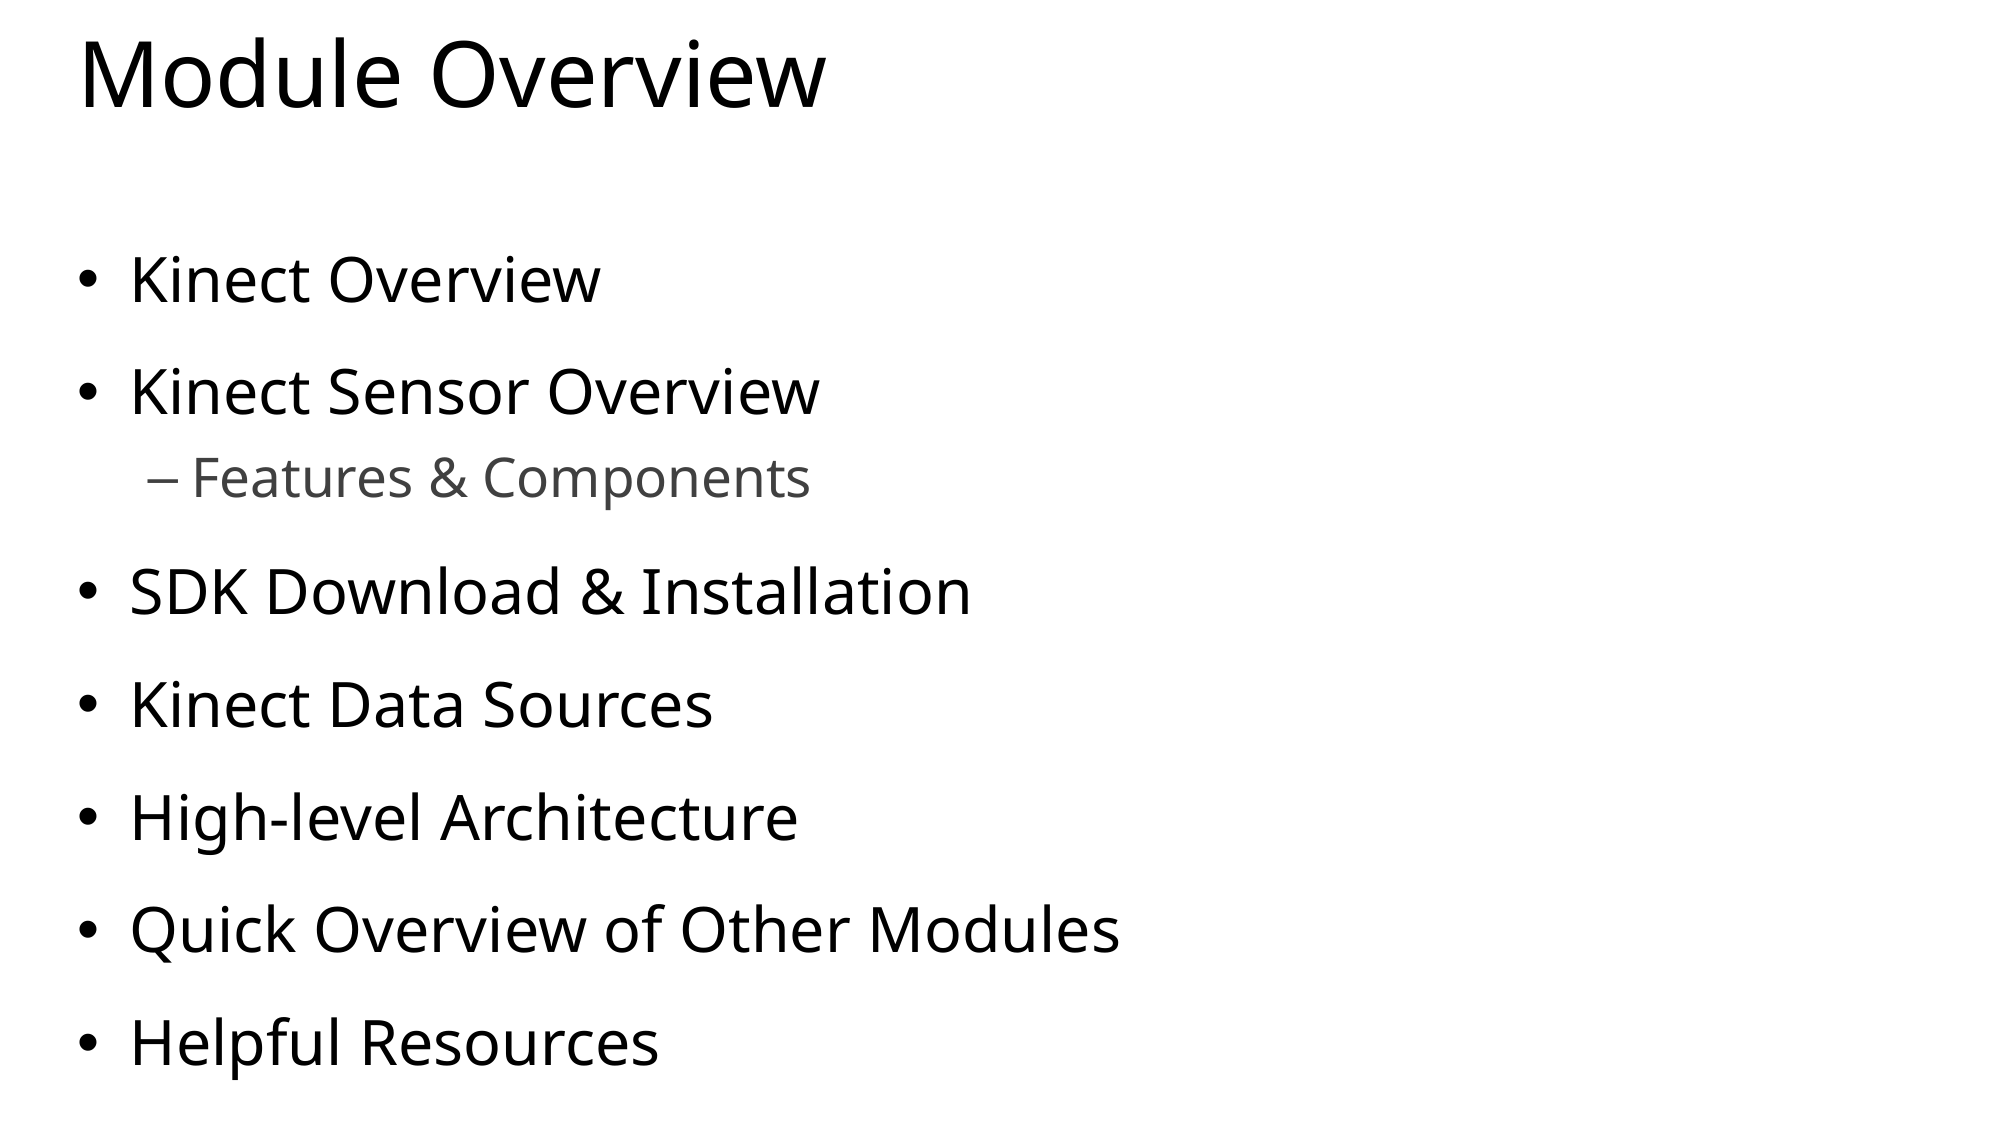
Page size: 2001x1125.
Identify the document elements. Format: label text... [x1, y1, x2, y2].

title Module Overview [62, 29, 1953, 205]
list Kinect Overview Kinect Sensor Overview Features & Components SDK Download & Installation Kinect Data Sources High-level Architecture Quick Overview of Other Modules Helpful Resources [62, 227, 1953, 1096]
